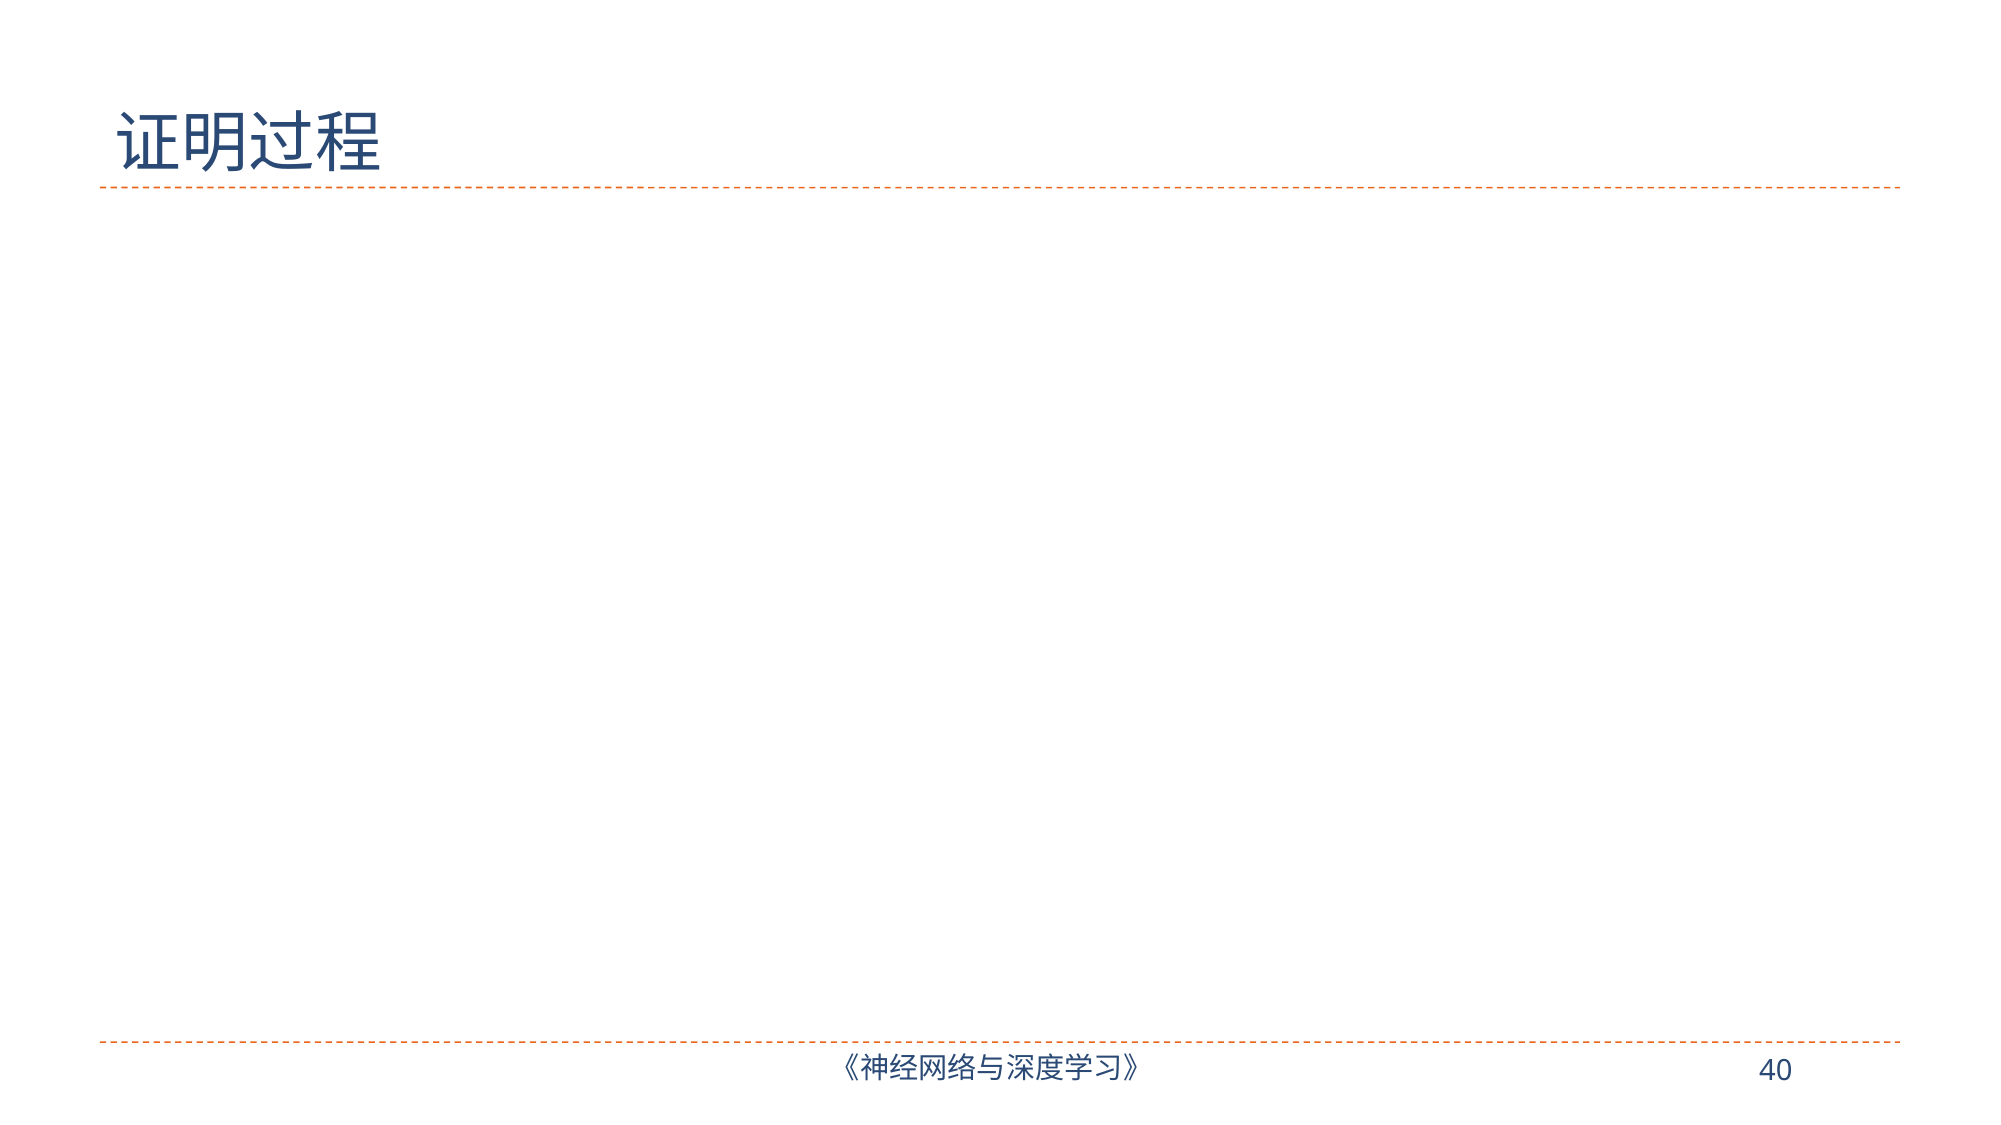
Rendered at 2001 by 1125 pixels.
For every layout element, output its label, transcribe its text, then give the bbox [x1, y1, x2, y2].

title 证明过程 [99, 24, 1900, 188]
